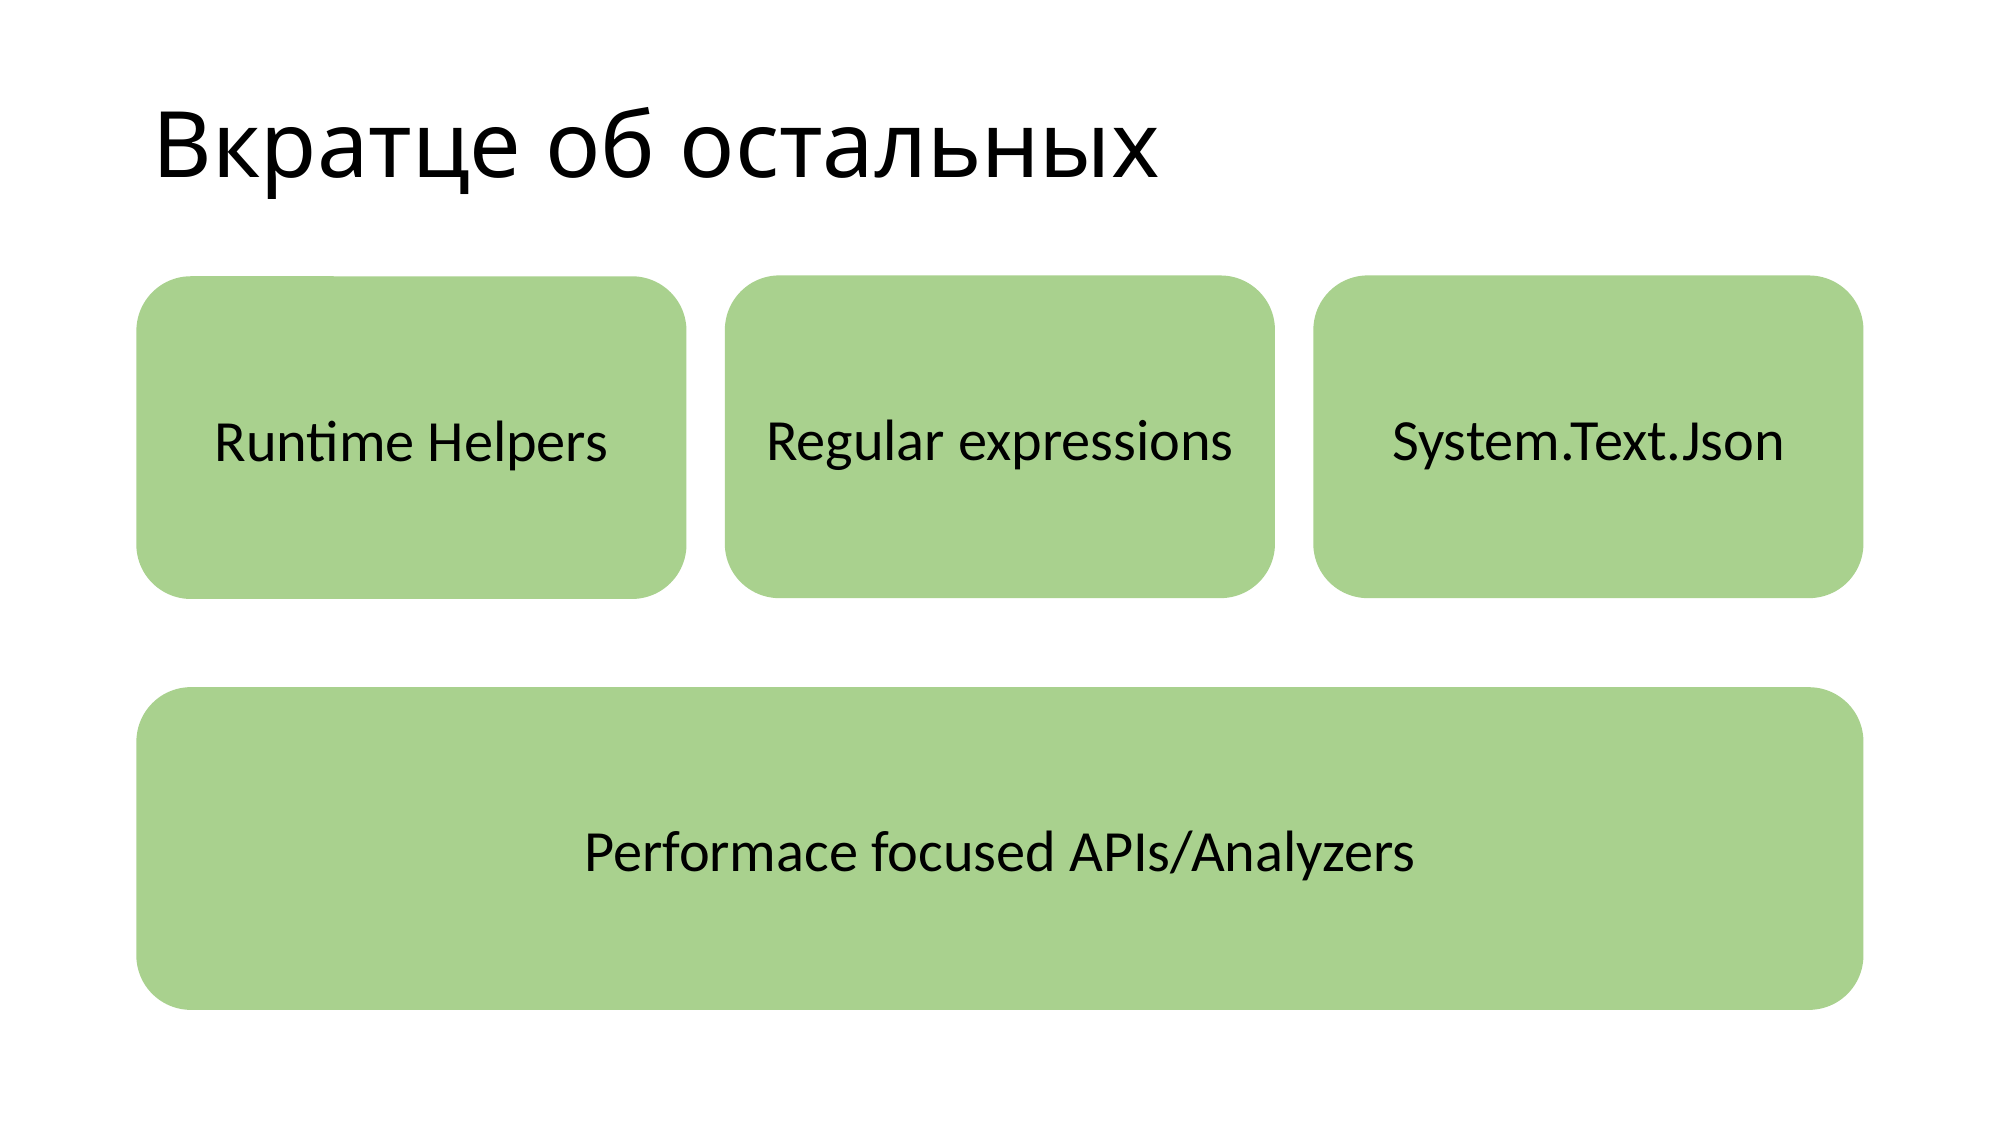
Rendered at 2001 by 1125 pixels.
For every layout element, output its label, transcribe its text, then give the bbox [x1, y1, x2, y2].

text_box Performace focused APIs/Analyzers [136, 687, 1864, 1010]
text_box Regular expressions [724, 275, 1275, 599]
text_box Runtime Helpers [136, 276, 687, 599]
text_box System.Text.Json [1313, 275, 1864, 599]
title Вкратце об остальных [137, 38, 1863, 257]
